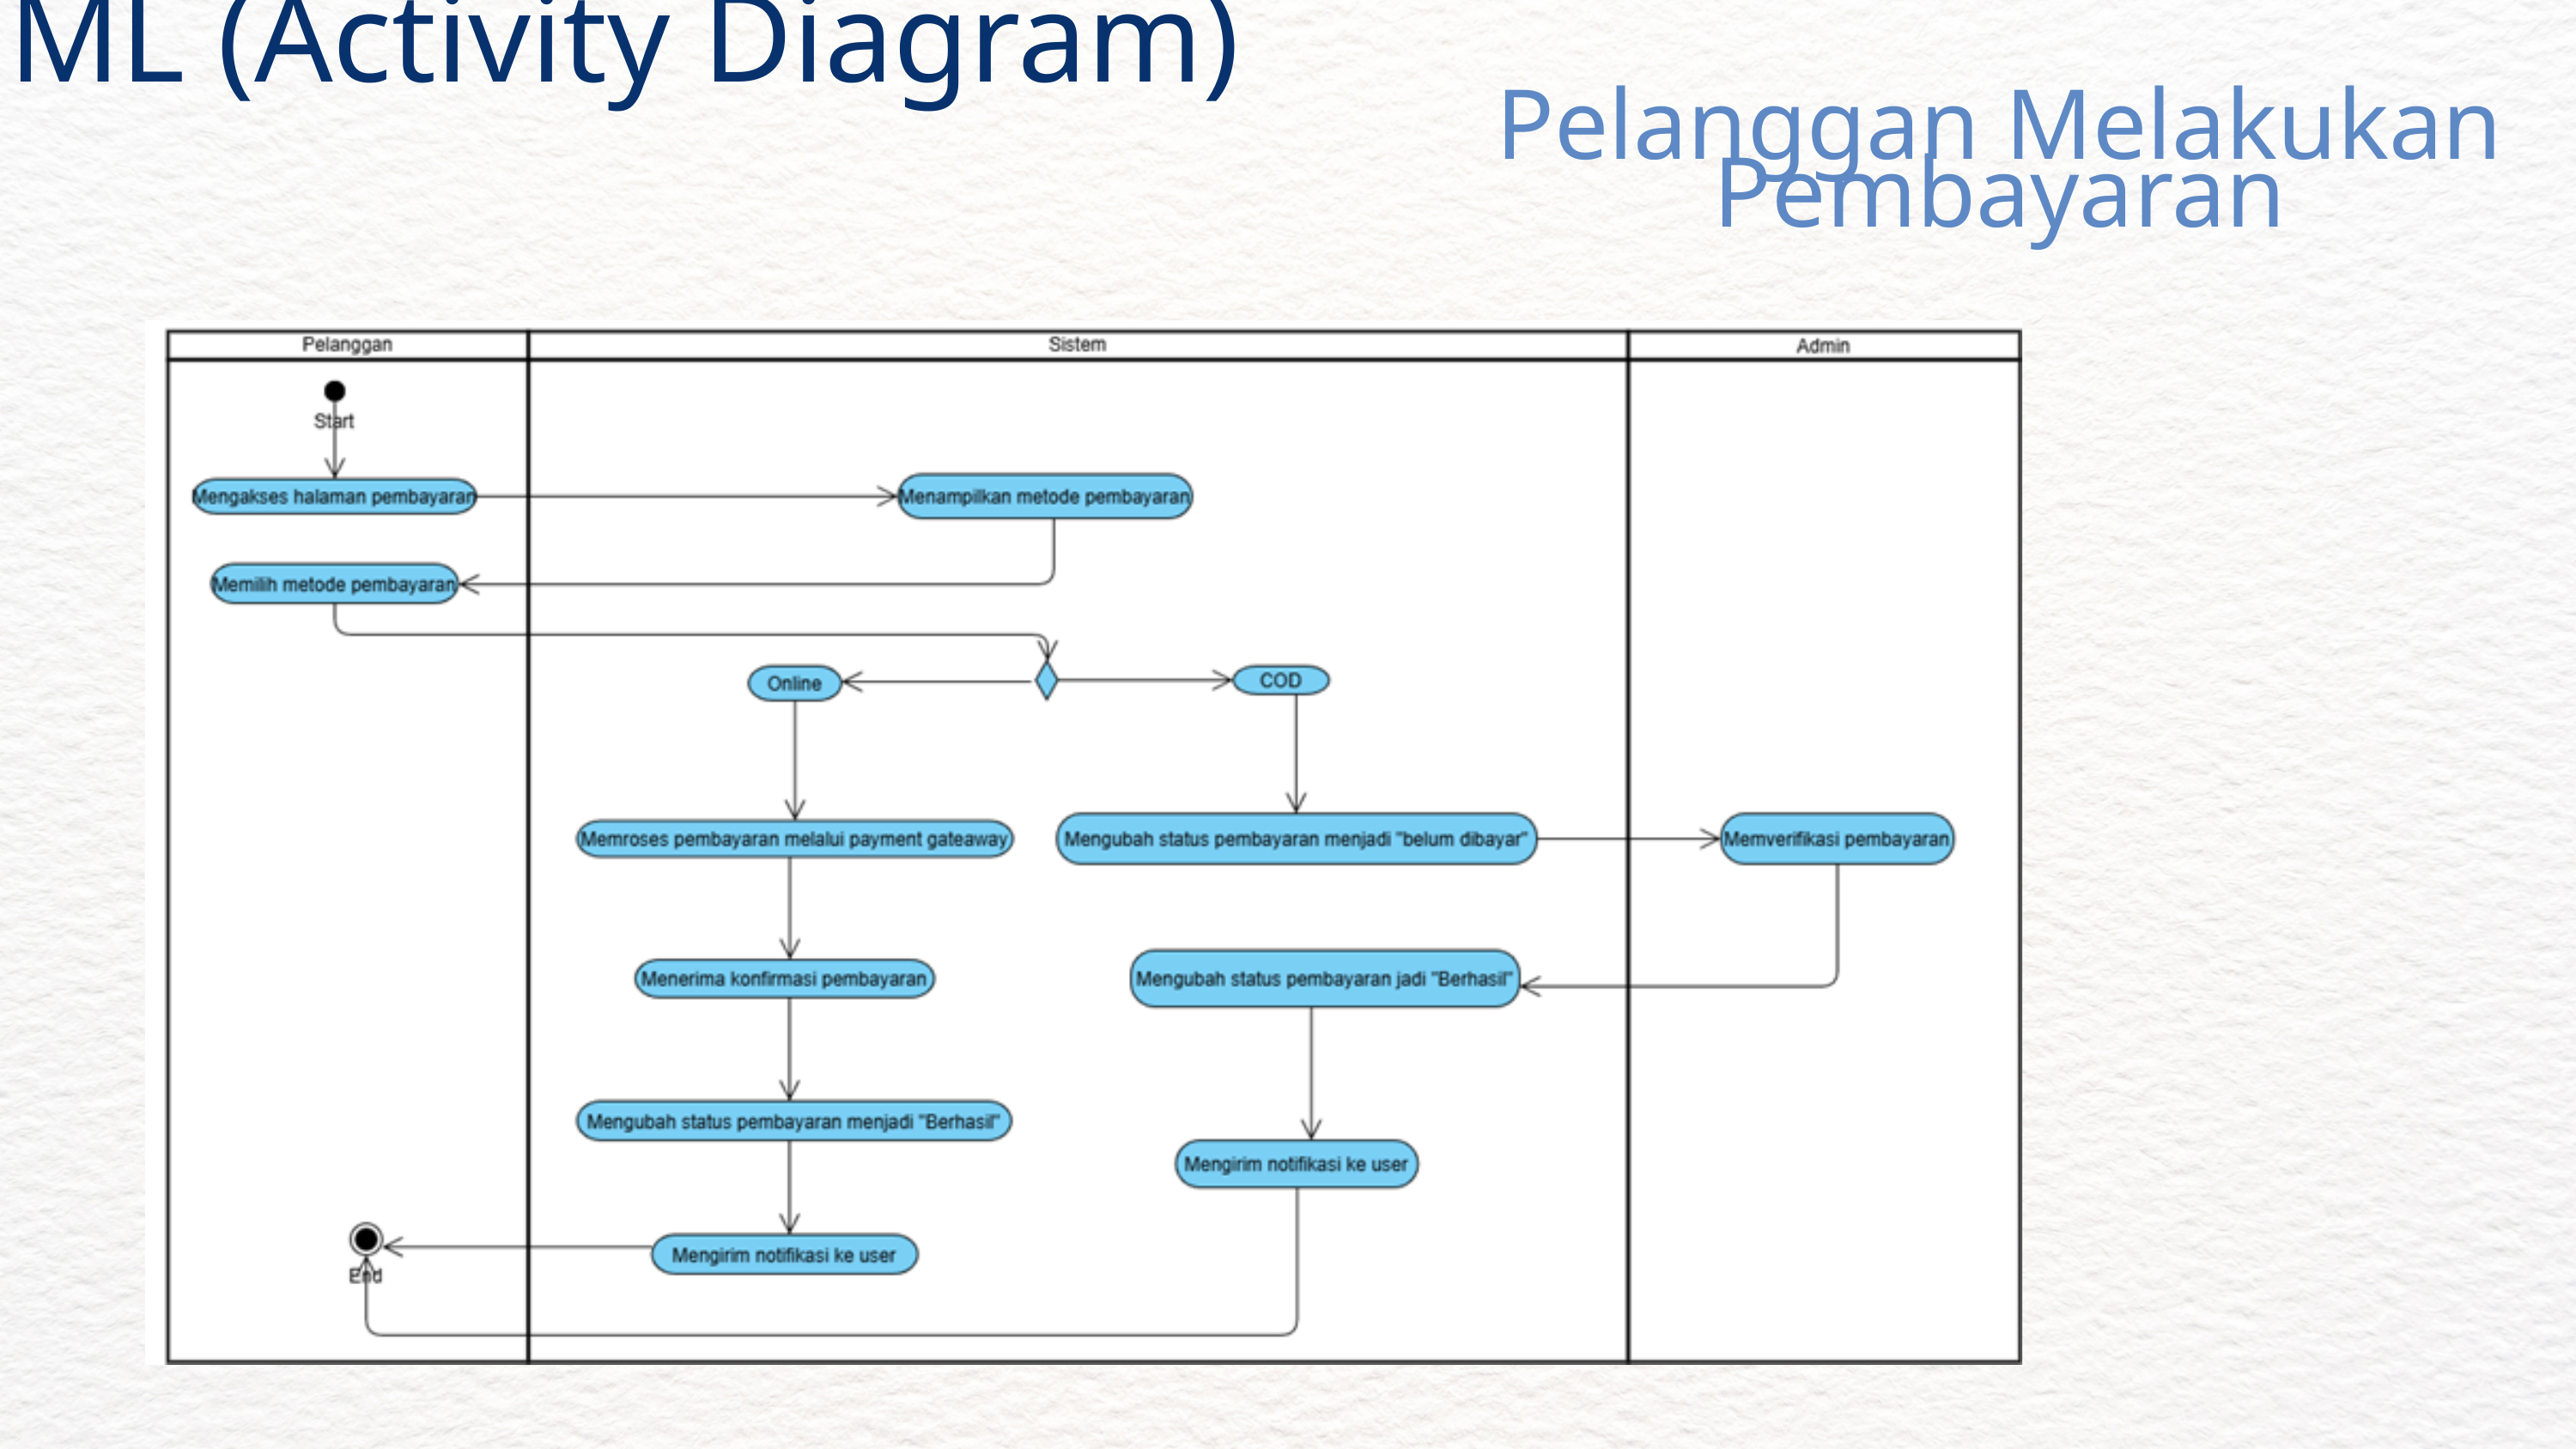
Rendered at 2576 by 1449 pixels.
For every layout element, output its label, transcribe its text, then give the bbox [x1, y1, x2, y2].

text_box UML (Activity Diagram) [0, 20, 1482, 193]
text_box [144, 320, 2023, 1366]
text_box Pelanggan Melakukan Pembayaran [1481, 111, 2518, 246]
text_box [0, 0, 2576, 1449]
